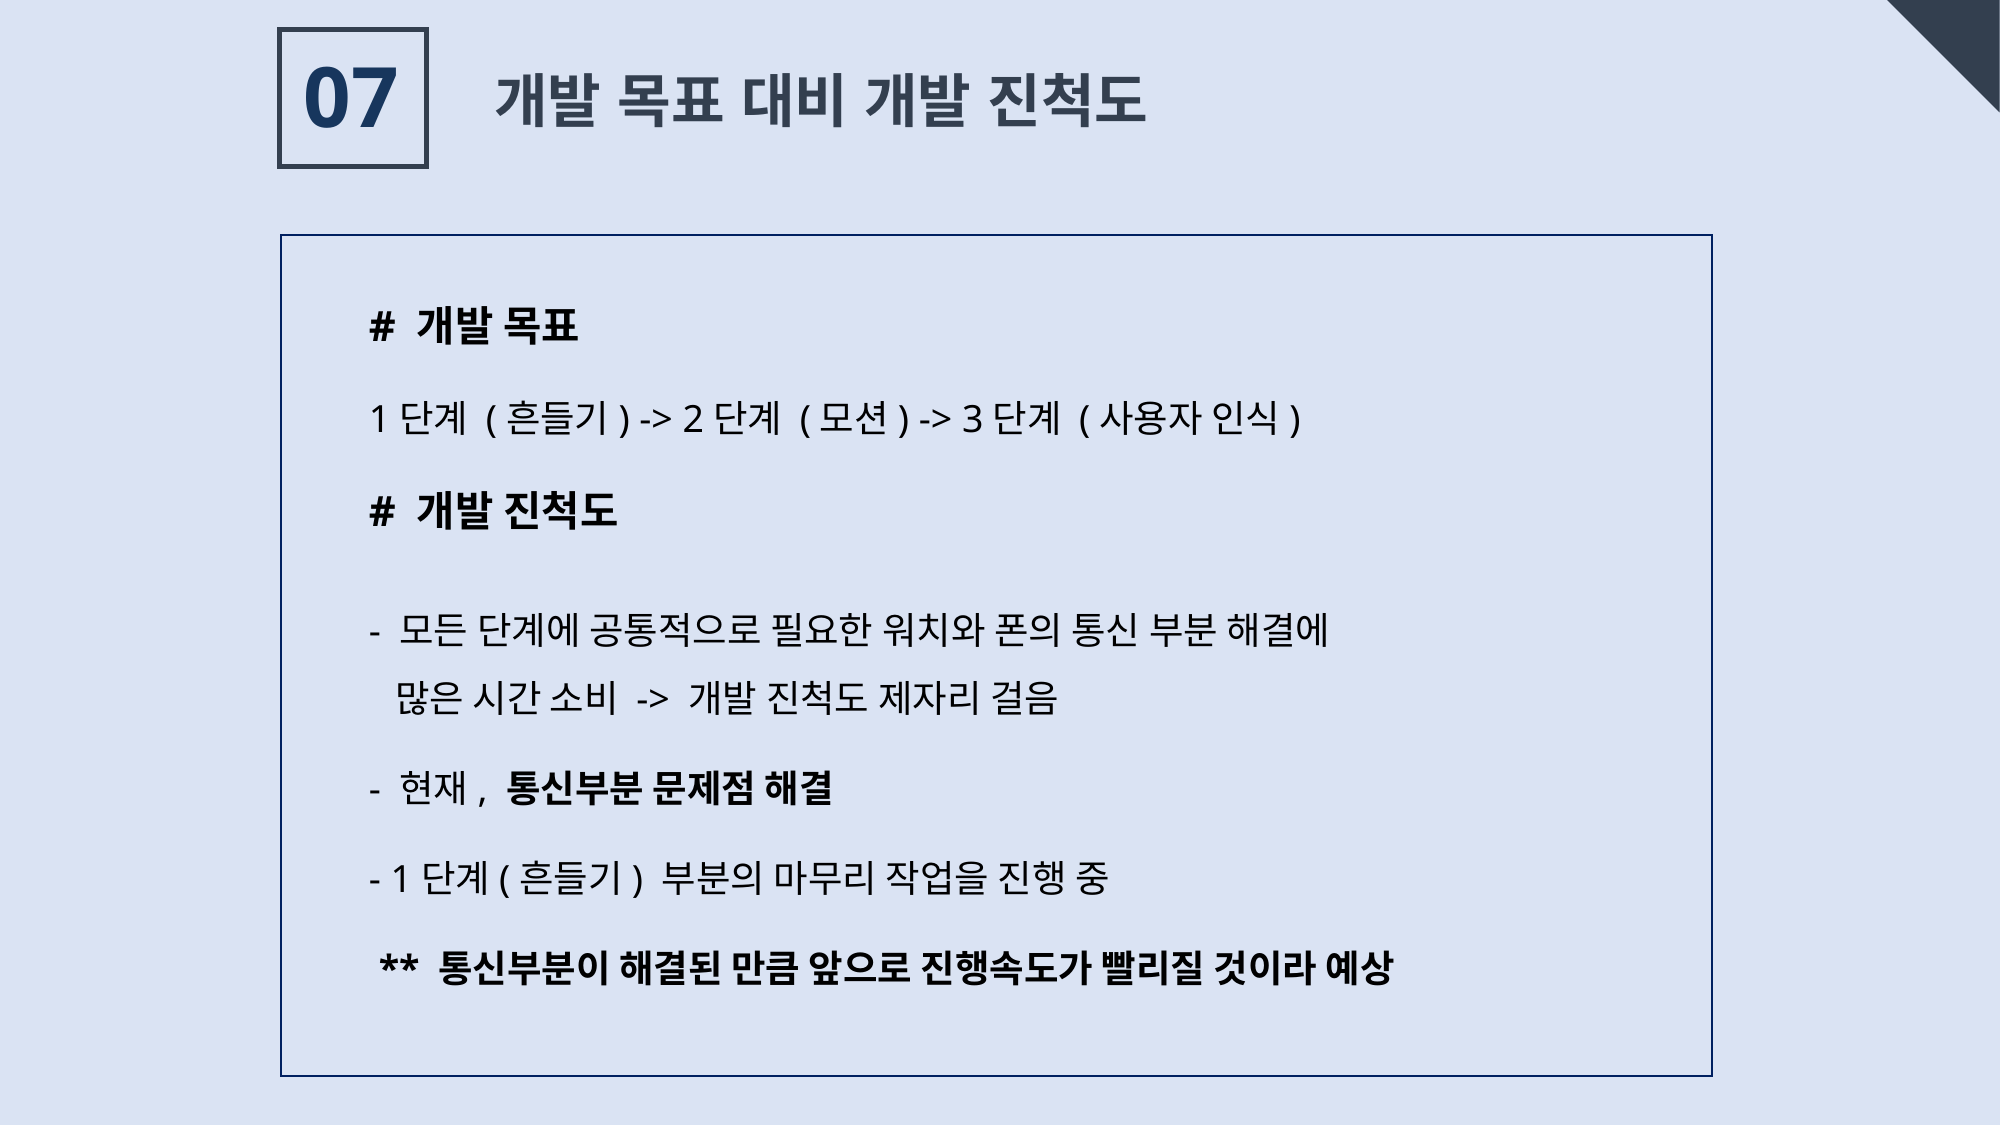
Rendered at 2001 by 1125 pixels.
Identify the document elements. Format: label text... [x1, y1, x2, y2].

text_box # 개발 목표 1단계 (흔들기) -> 2단계 (모션) -> 3단계 (사용자 인식) # 개발 진척도 - 모든 단계에 공통적으로 필요한 워치와 폰의 통신 부분 해결에 많은 시간 소비 -> 개발 진척도 제자리 걸음 - 현재, 통신부분 문제점 해결 - 1단계(흔들기) 부분의 마무리 작업을 진행 중 ** 통신부분이 해결된 만큼 앞으로 진행속도가 빨리질 것이라 예상 [353, 292, 1632, 1043]
text_box 개발 목표 대비 개발 진척도 [449, 56, 1263, 142]
text_box [280, 234, 1713, 1077]
text_box 07 [428, 36, 438, 152]
text_box [279, 28, 428, 168]
text_box [1885, 0, 2000, 115]
